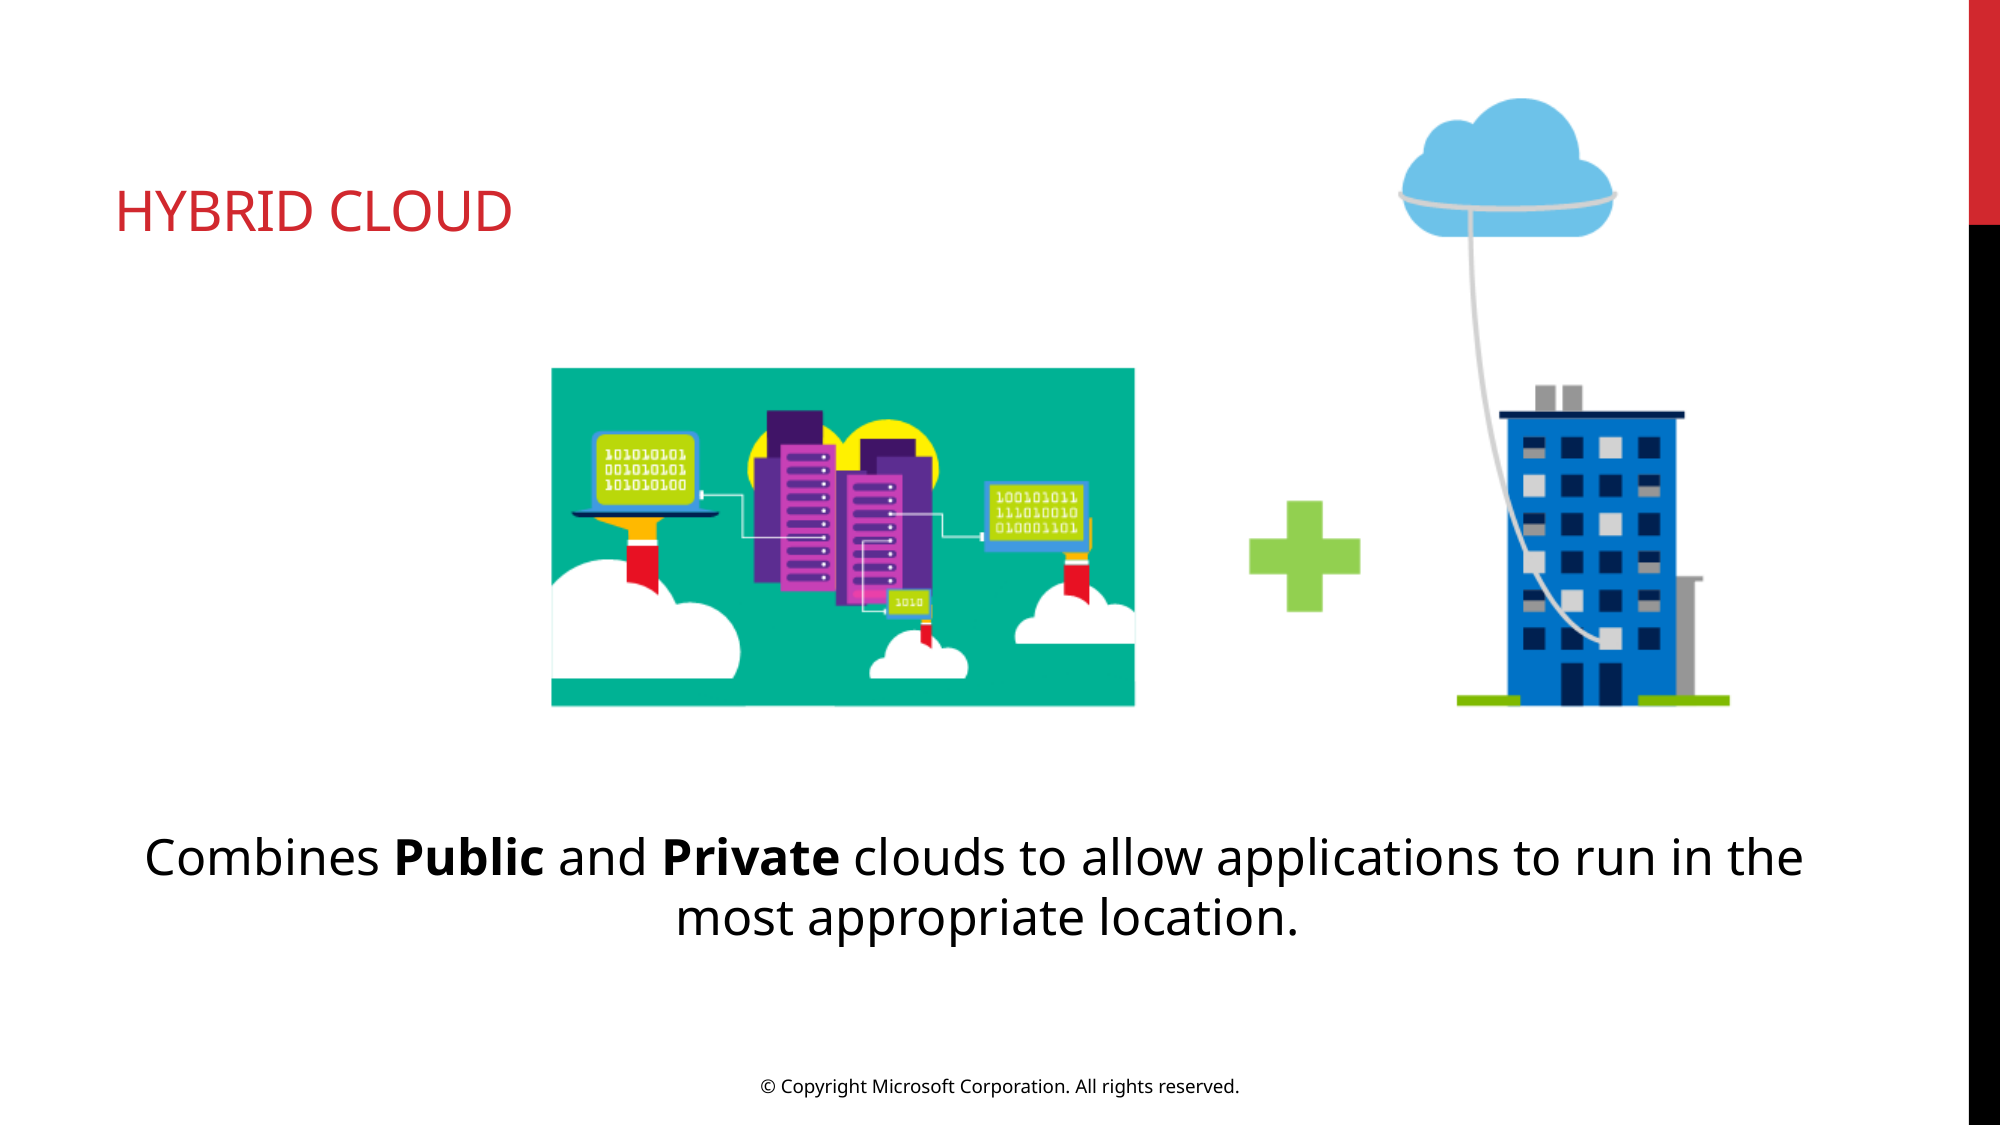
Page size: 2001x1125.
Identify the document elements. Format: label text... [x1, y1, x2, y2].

title Hybrid cloud [99, 25, 1367, 250]
list Combines Public and Private clouds to allow applications to run in the most appropriate location. [69, 810, 1931, 1125]
picture [510, 87, 1745, 743]
